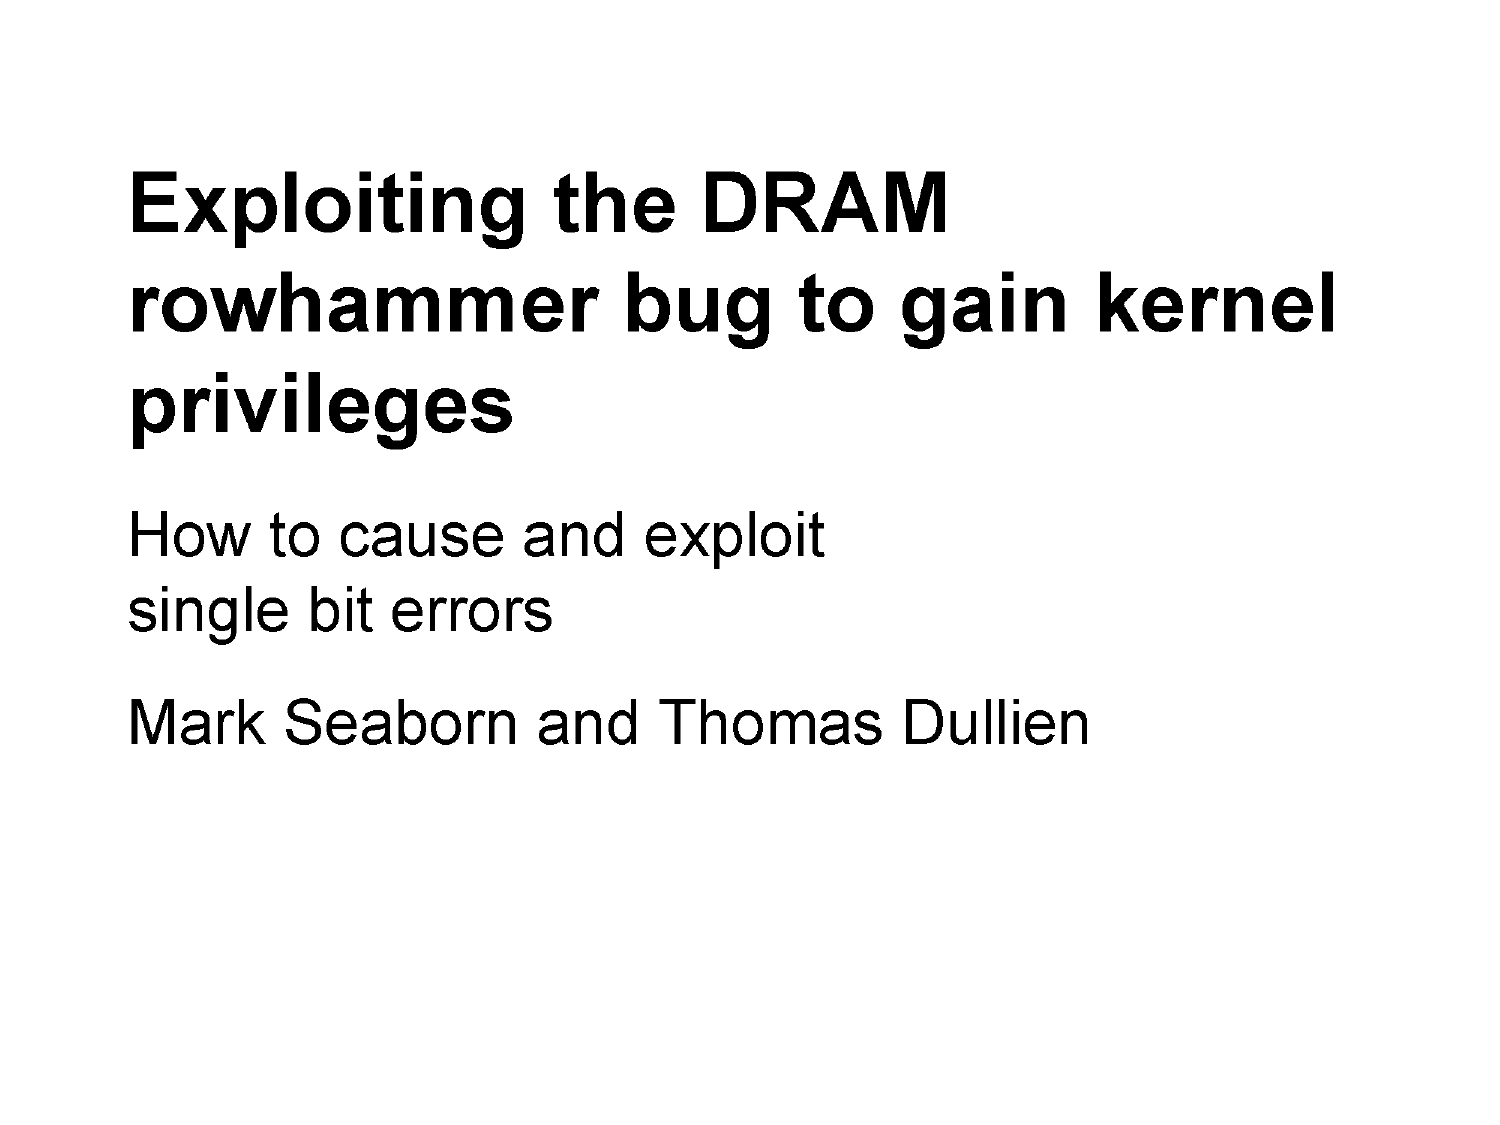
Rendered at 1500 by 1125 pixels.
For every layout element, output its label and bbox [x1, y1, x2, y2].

picture [0, 15, 1500, 860]
